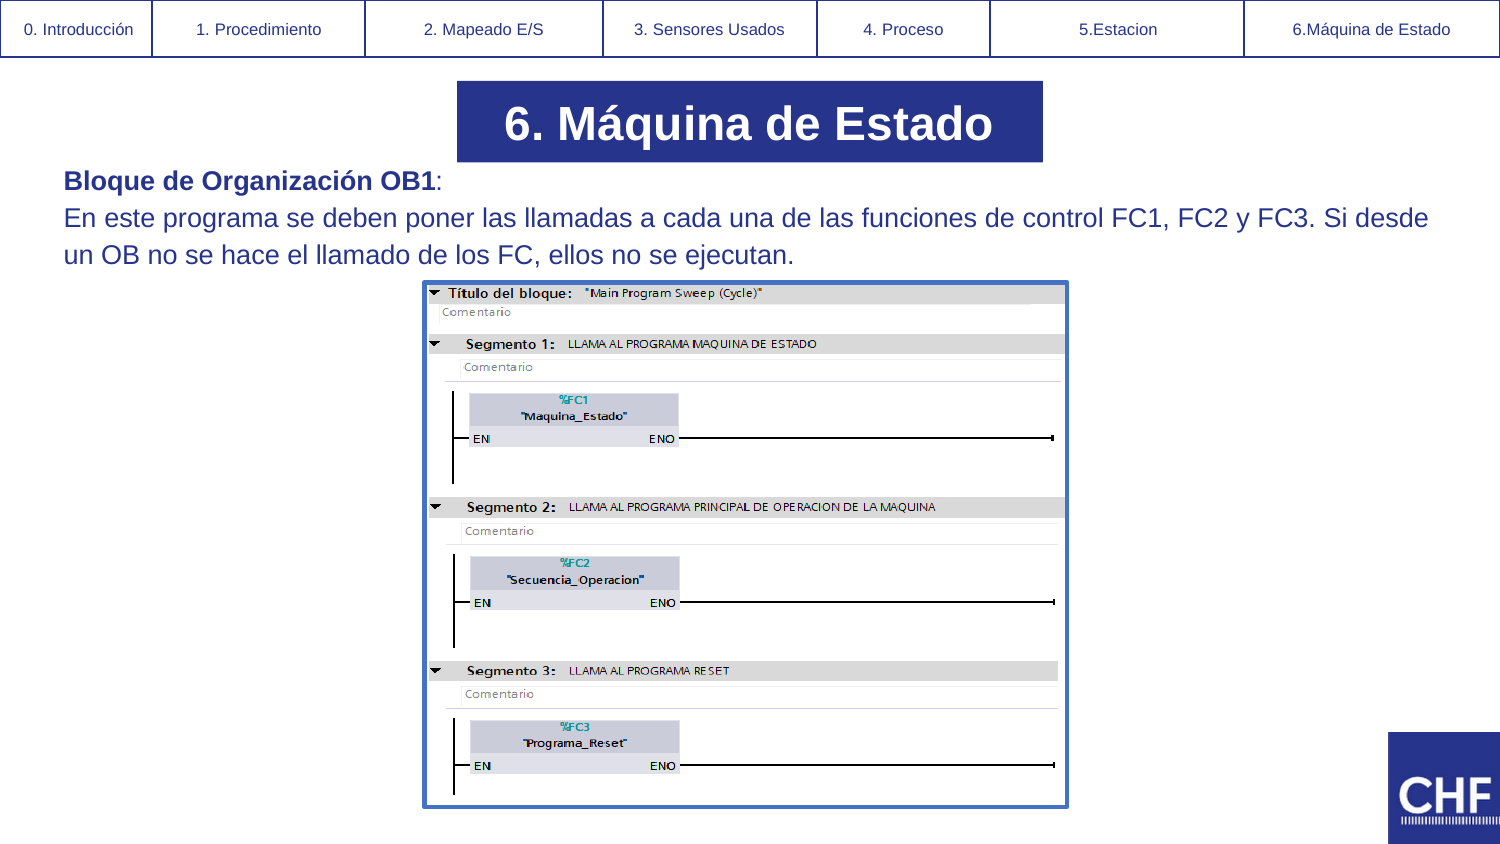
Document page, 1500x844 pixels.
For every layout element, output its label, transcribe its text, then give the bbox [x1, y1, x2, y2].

picture [426, 284, 1066, 805]
text_box 6.Máquina de Estado [1243, 0, 1500, 58]
picture [1388, 732, 1500, 844]
text_box 0. Introducción [0, 0, 151, 58]
text_box 6.Imágenes y Documentos de Interés [422, 281, 1069, 809]
text_box 4. Proceso [816, 0, 990, 58]
text_box 6. Máquina de Estado [457, 80, 1043, 163]
text_box 3. Sensores Usados [602, 0, 816, 58]
text_box 2. Mapeado E/S [365, 0, 602, 58]
text_box 5.Estacion [990, 0, 1243, 58]
text_box Bloque de Organización OB1: En este programa se deben poner las llamadas a cada una de las funciones de control FC1, FC2 y FC3. Si desde un OB no se hace el llamado de los FC, ellos no se ejecutan. [52, 152, 1440, 673]
text_box 1. Procedimiento [151, 0, 365, 58]
